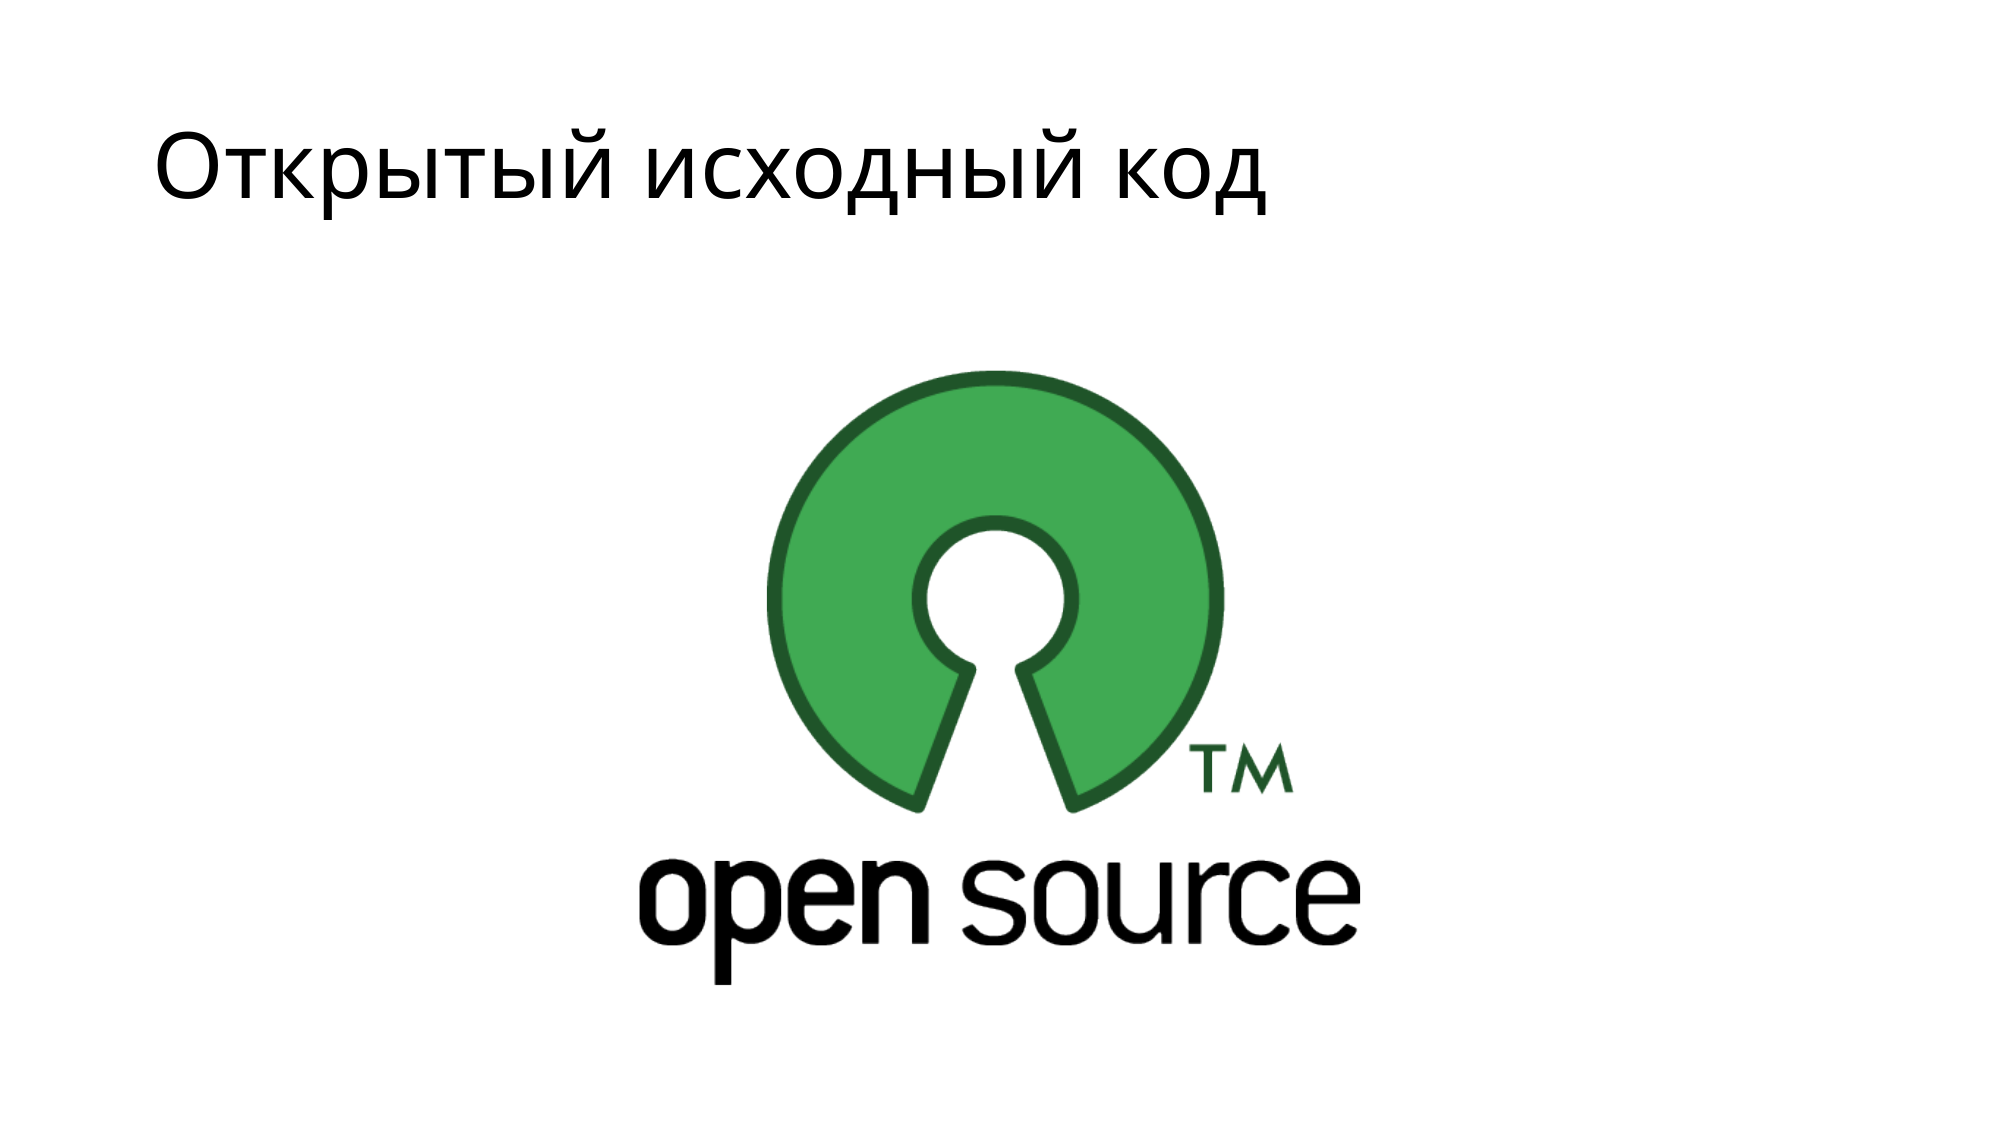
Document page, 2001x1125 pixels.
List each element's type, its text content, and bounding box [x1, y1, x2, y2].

title Открытый исходный код [137, 59, 1863, 278]
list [597, 277, 1403, 1082]
